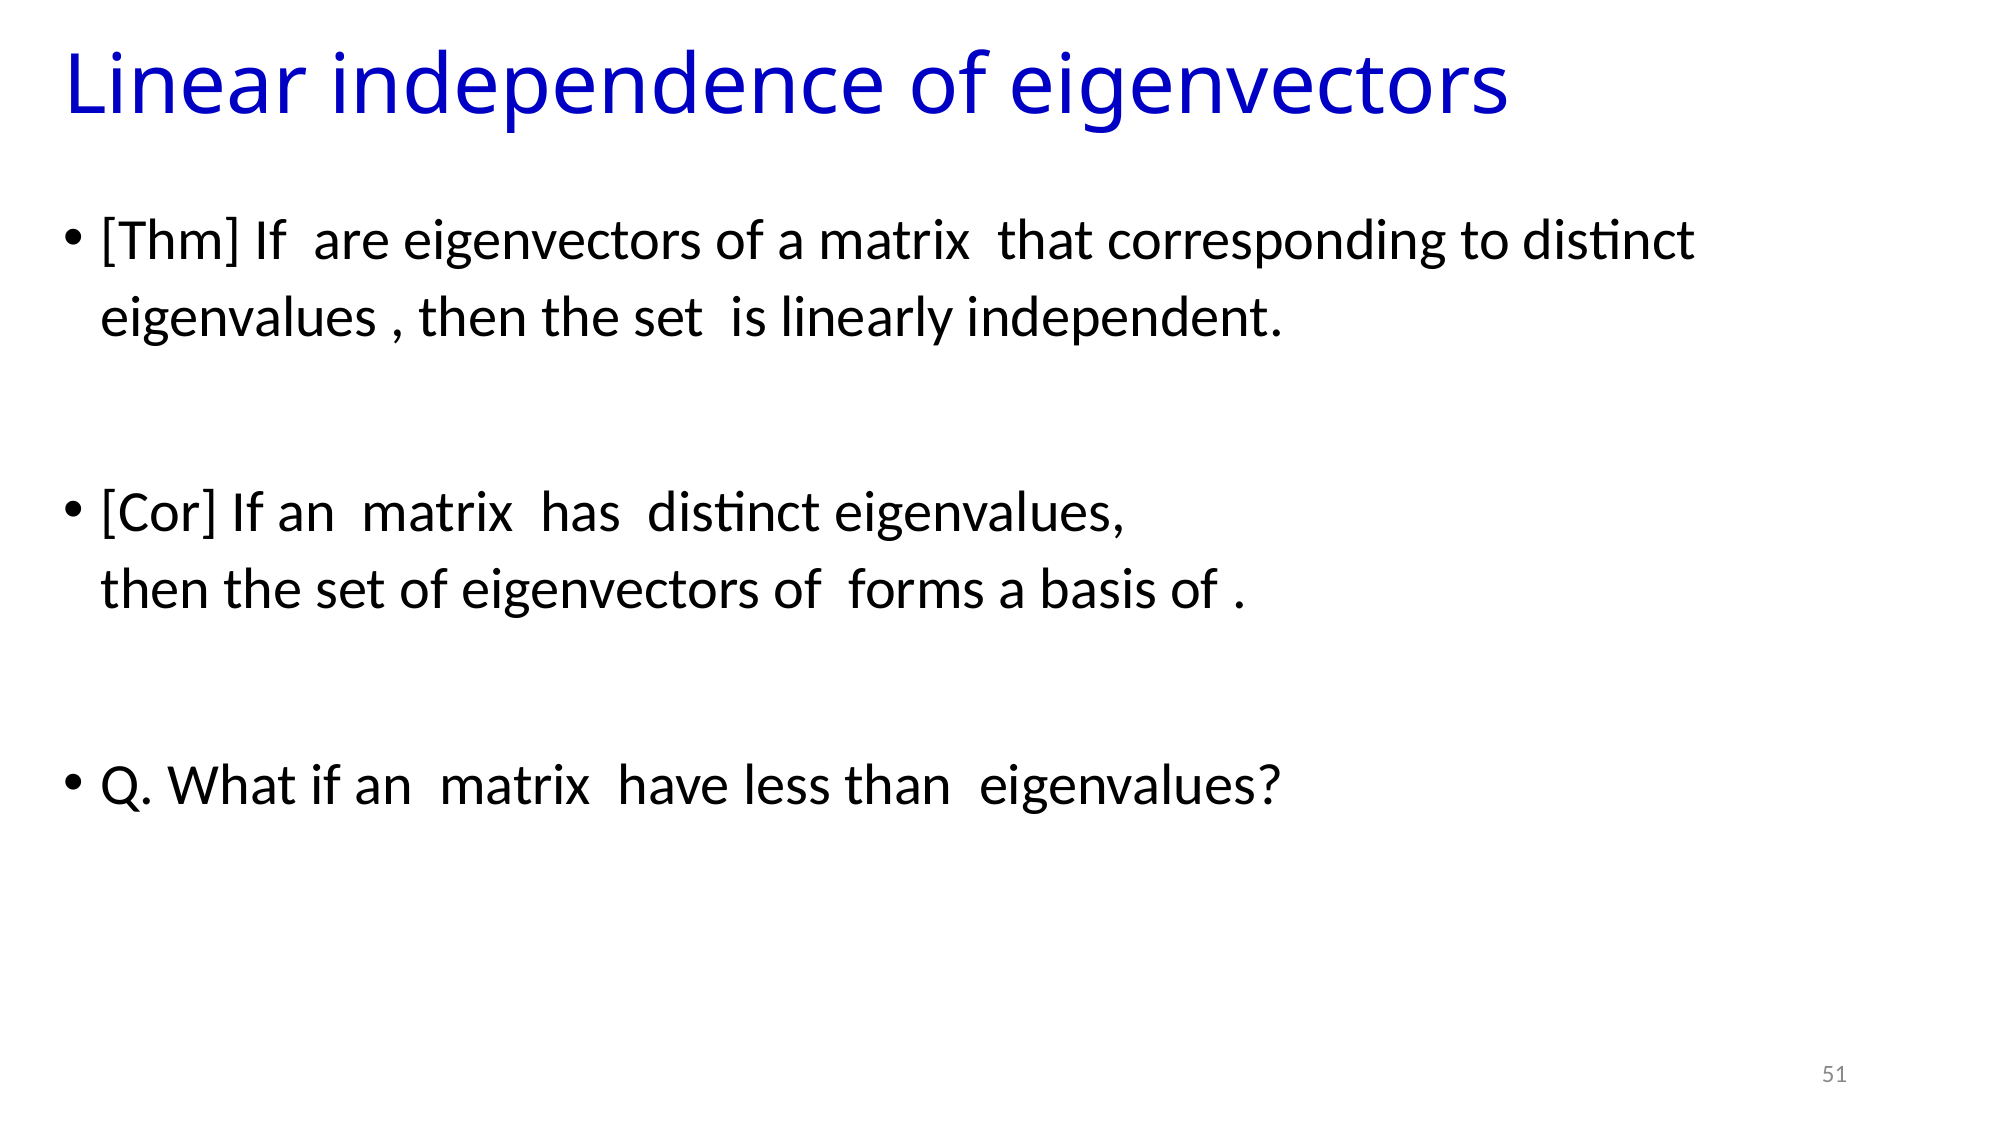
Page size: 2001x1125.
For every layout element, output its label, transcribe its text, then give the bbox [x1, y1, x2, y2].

slide_number 51 [1412, 1042, 1863, 1103]
title Linear independence of eigenvectors [48, 22, 1937, 152]
